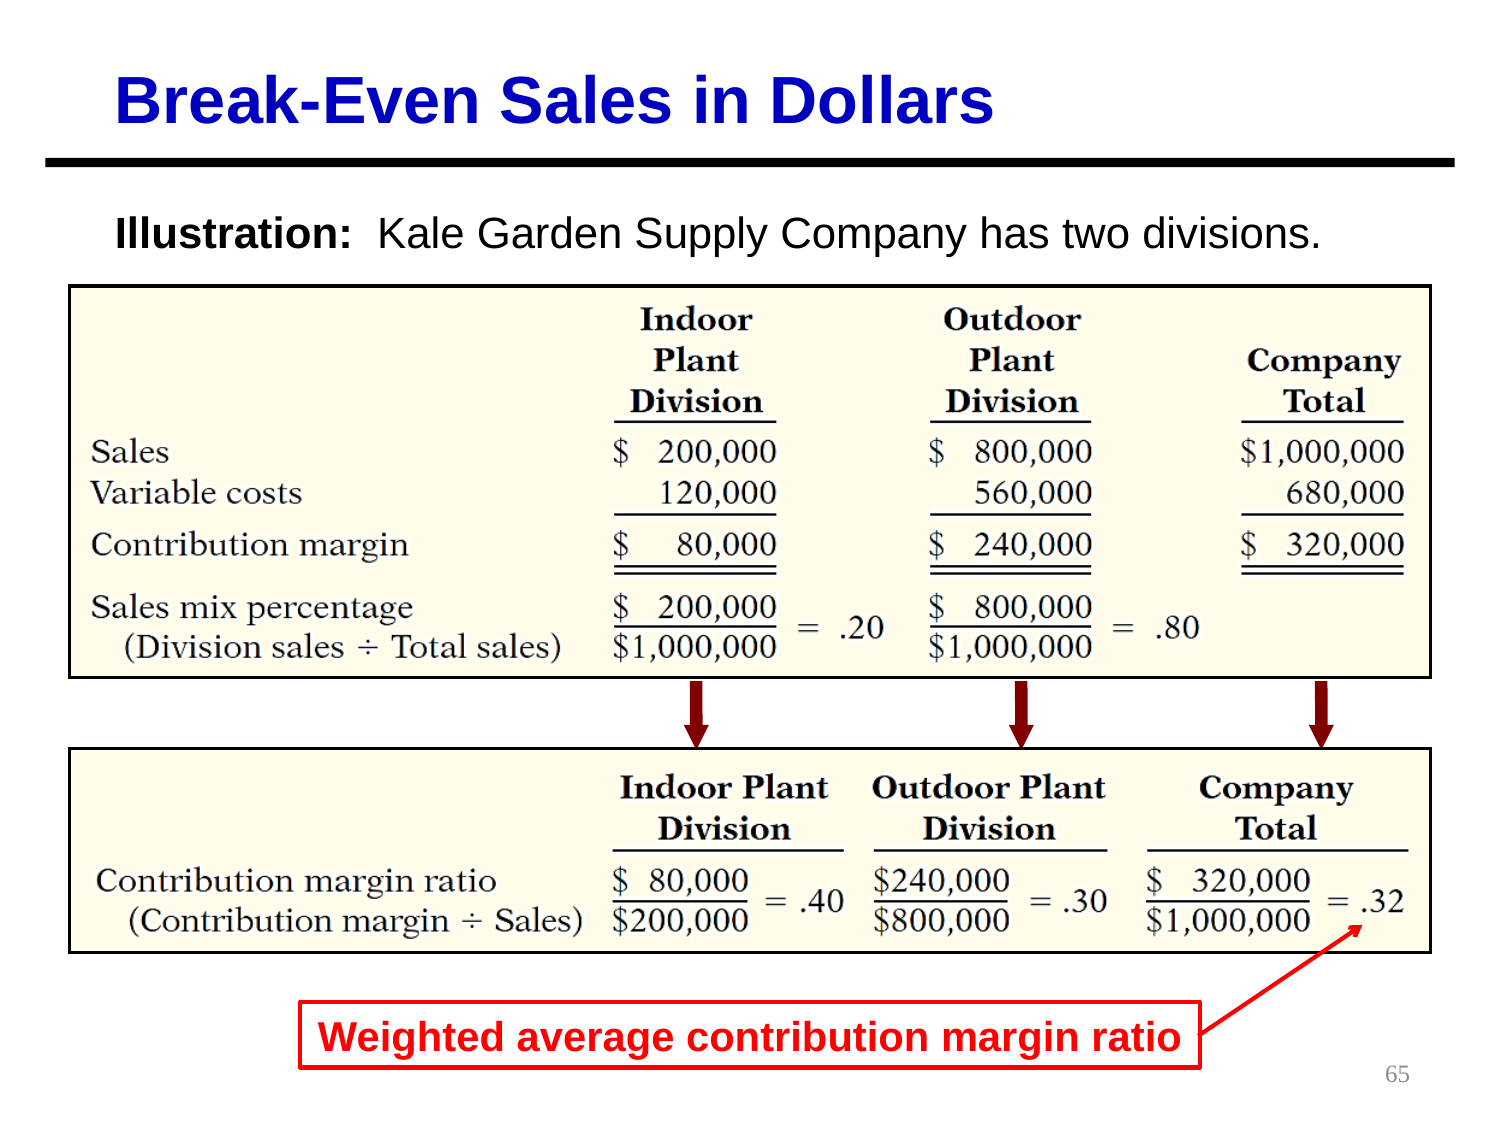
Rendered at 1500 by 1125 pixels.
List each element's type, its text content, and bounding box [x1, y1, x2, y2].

text_box Illustration: Kale Garden Supply Company has two divisions. [99, 187, 1413, 266]
slide_number 65 [1074, 1042, 1425, 1103]
text_box [1317, 687, 1326, 747]
text_box [692, 687, 701, 747]
picture [71, 749, 1429, 952]
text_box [299, 924, 1363, 1068]
picture [71, 287, 1429, 676]
text_box [1017, 687, 1026, 747]
text_box Break-Even Sales in Dollars [99, 50, 1463, 142]
